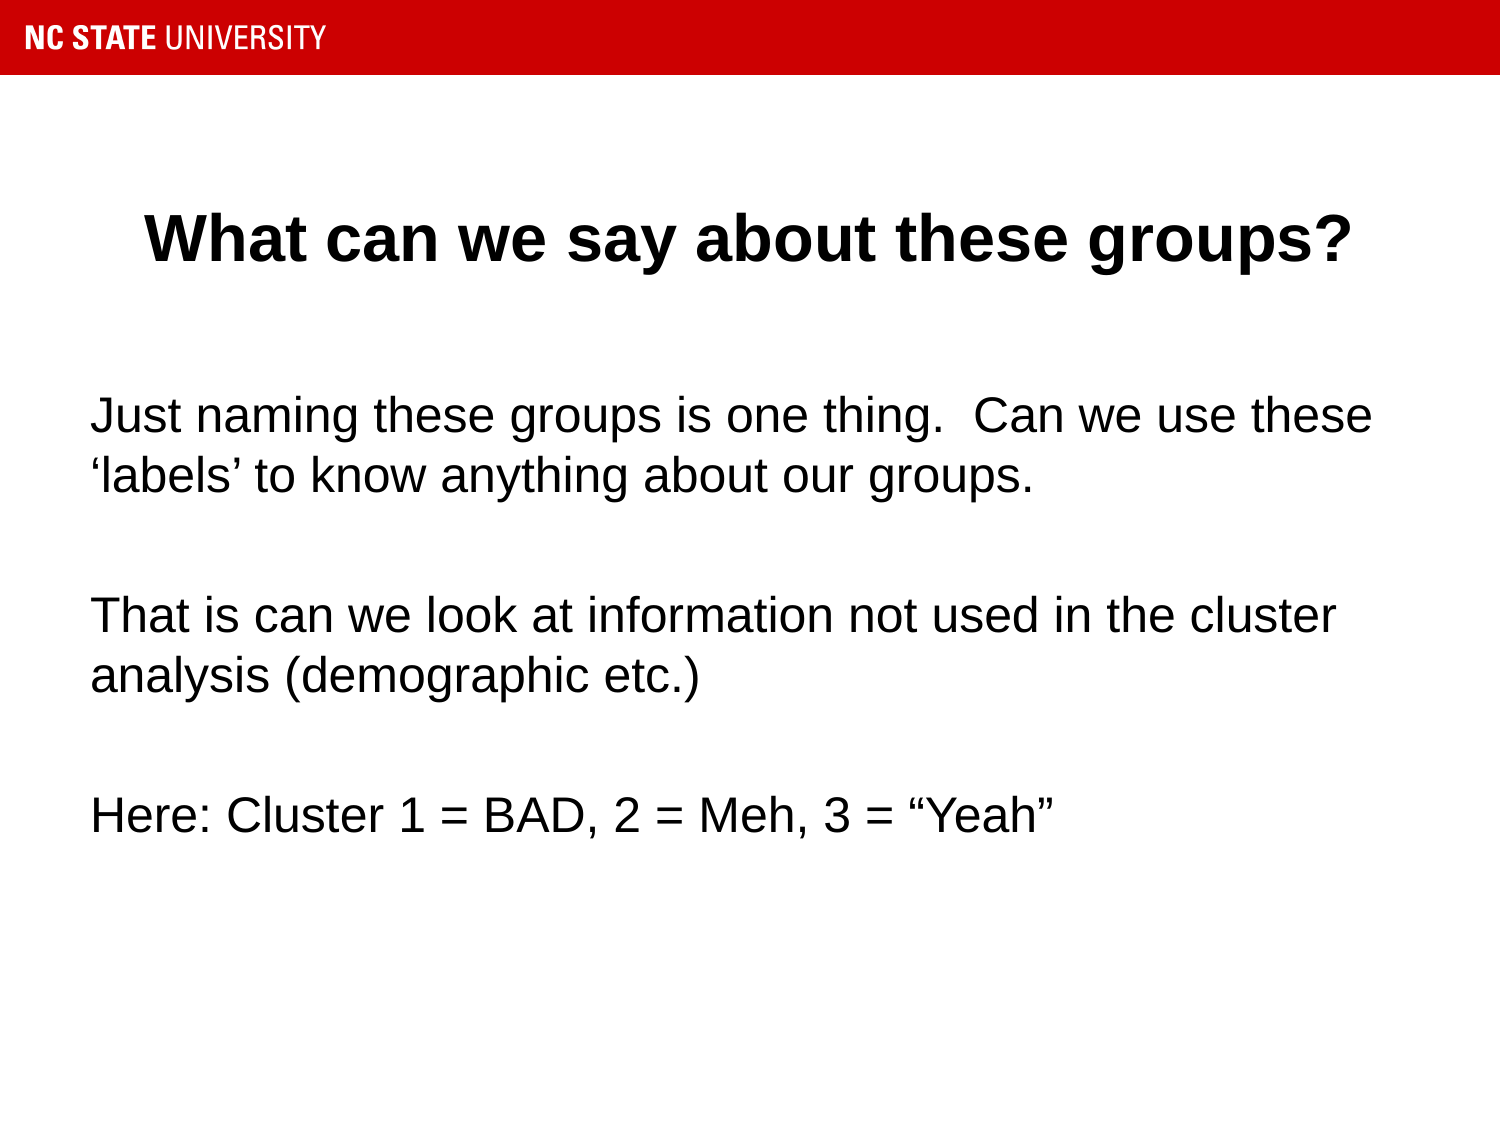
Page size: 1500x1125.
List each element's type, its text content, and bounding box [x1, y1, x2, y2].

list Just naming these groups is one thing. Can we use these ‘labels’ to know anything about our groups. That is can we look at information not used in the cluster analysis (demographic etc.) Here: Cluster 1 = BAD, 2 = Meh, 3 = “Yeah” [75, 375, 1425, 1005]
title What can we say about these groups? [75, 147, 1425, 323]
picture [0, 0, 1500, 75]
